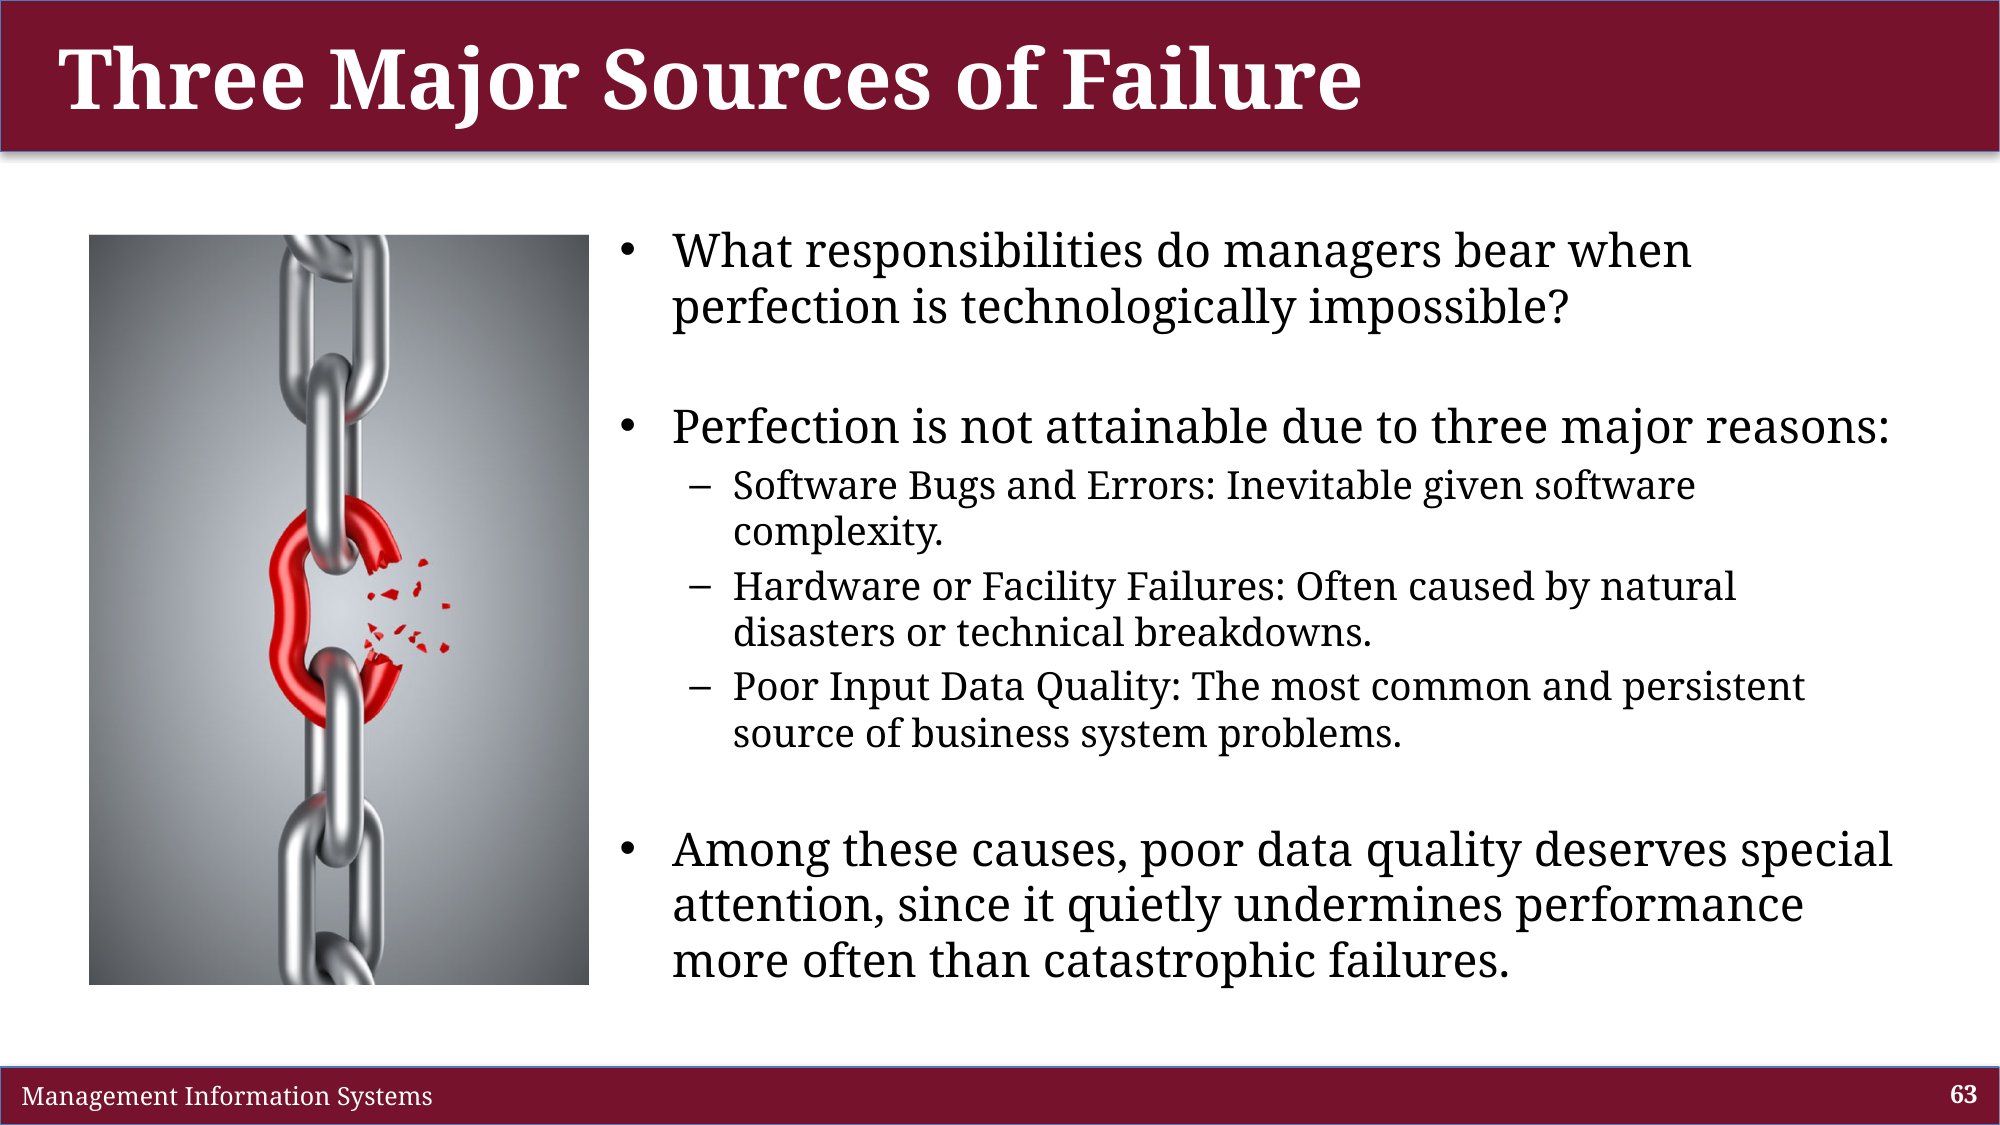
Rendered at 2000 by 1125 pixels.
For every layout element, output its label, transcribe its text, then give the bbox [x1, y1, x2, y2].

list What responsibilities do managers bear when perfection is technologically impossible? Perfection is not attainable due to three major reasons: Software Bugs and Errors: Inevitable given software complexity. Hardware or Facility Failures: Often caused by natural disasters or technical breakdowns. Poor Input Data Quality: The most common and persistent source of business system problems. Among these causes, poor data quality deserves special attention, since it quietly undermines performance more often than catastrophic failures. [604, 213, 1911, 1047]
picture [0, 235, 714, 985]
slide_number 63 [1649, 1066, 2000, 1125]
title Three Major Sources of Failure [0, 0, 2000, 152]
text_box [475, 1066, 1649, 1125]
footer Management Information Systems [0, 1066, 475, 1125]
